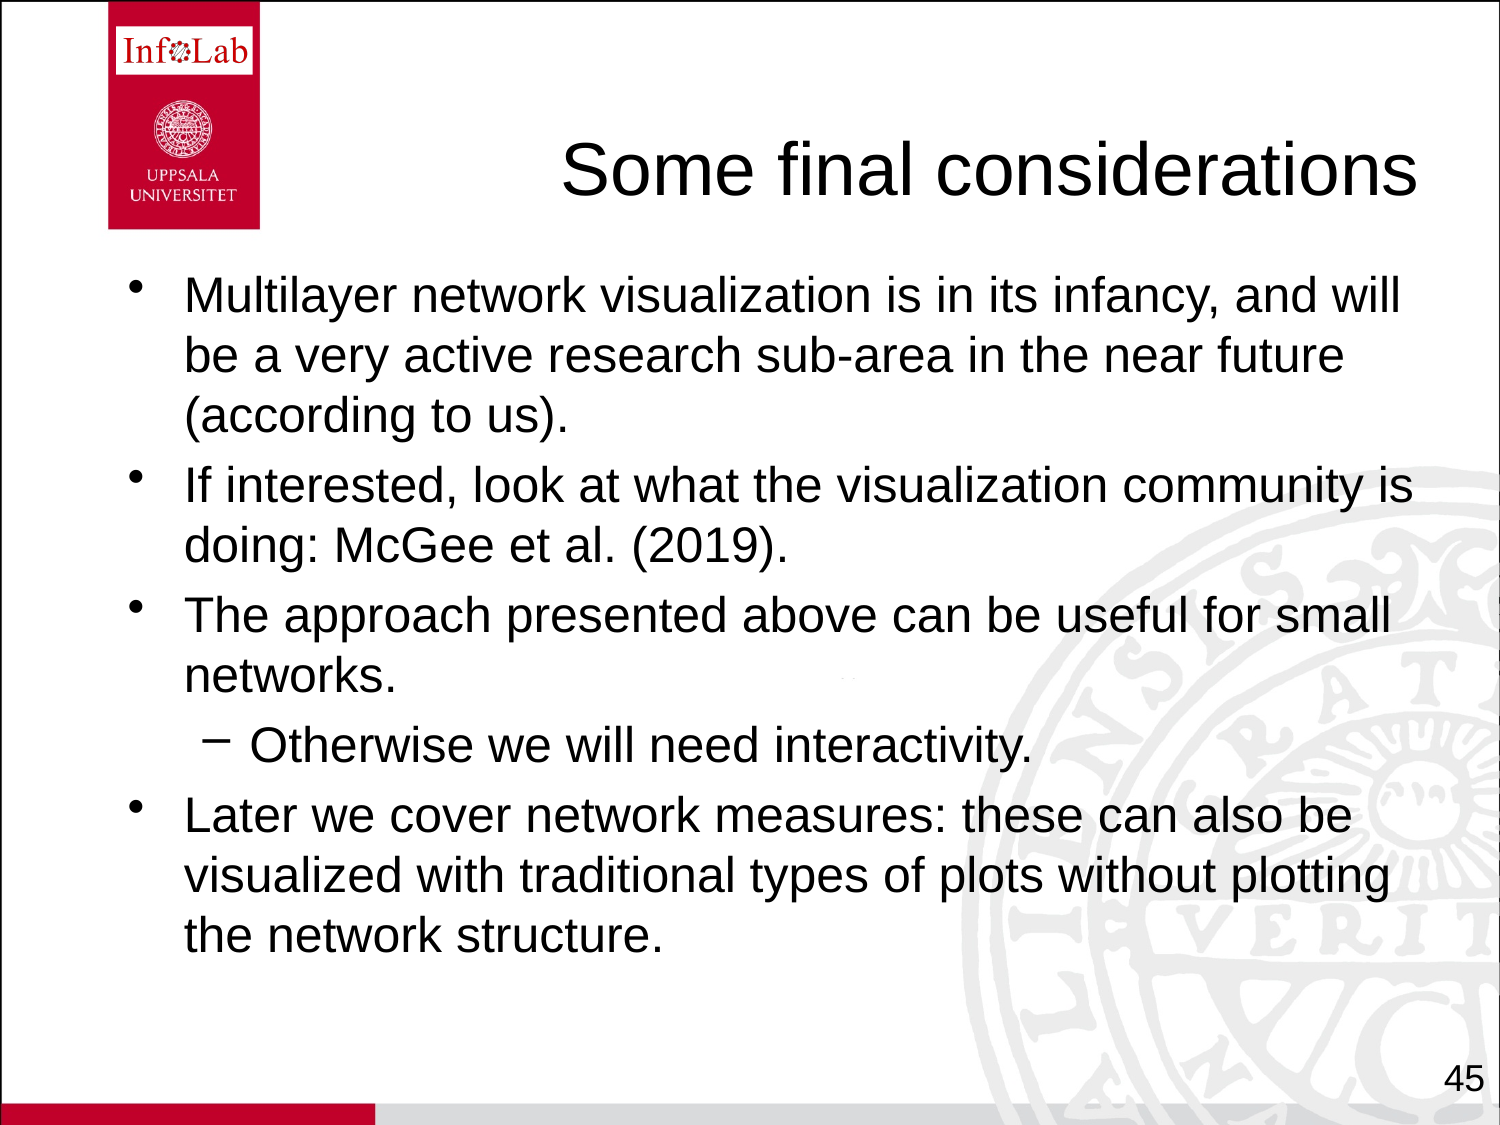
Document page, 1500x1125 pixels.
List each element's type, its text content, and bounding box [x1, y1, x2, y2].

title Some final considerations [289, 99, 1436, 232]
list Multilayer network visualization is in its infancy, and will be a very active research sub-area in the near future (according to us). If interested, look at what the visualization community is doing: McGee et al. (2019). The approach presented above can be useful for small networks. Otherwise we will need interactivity. Later we cover network measures: these can also be visualized with traditional types of plots without plotting the network structure. [112, 255, 1436, 1047]
picture [0, 0, 1500, 1125]
